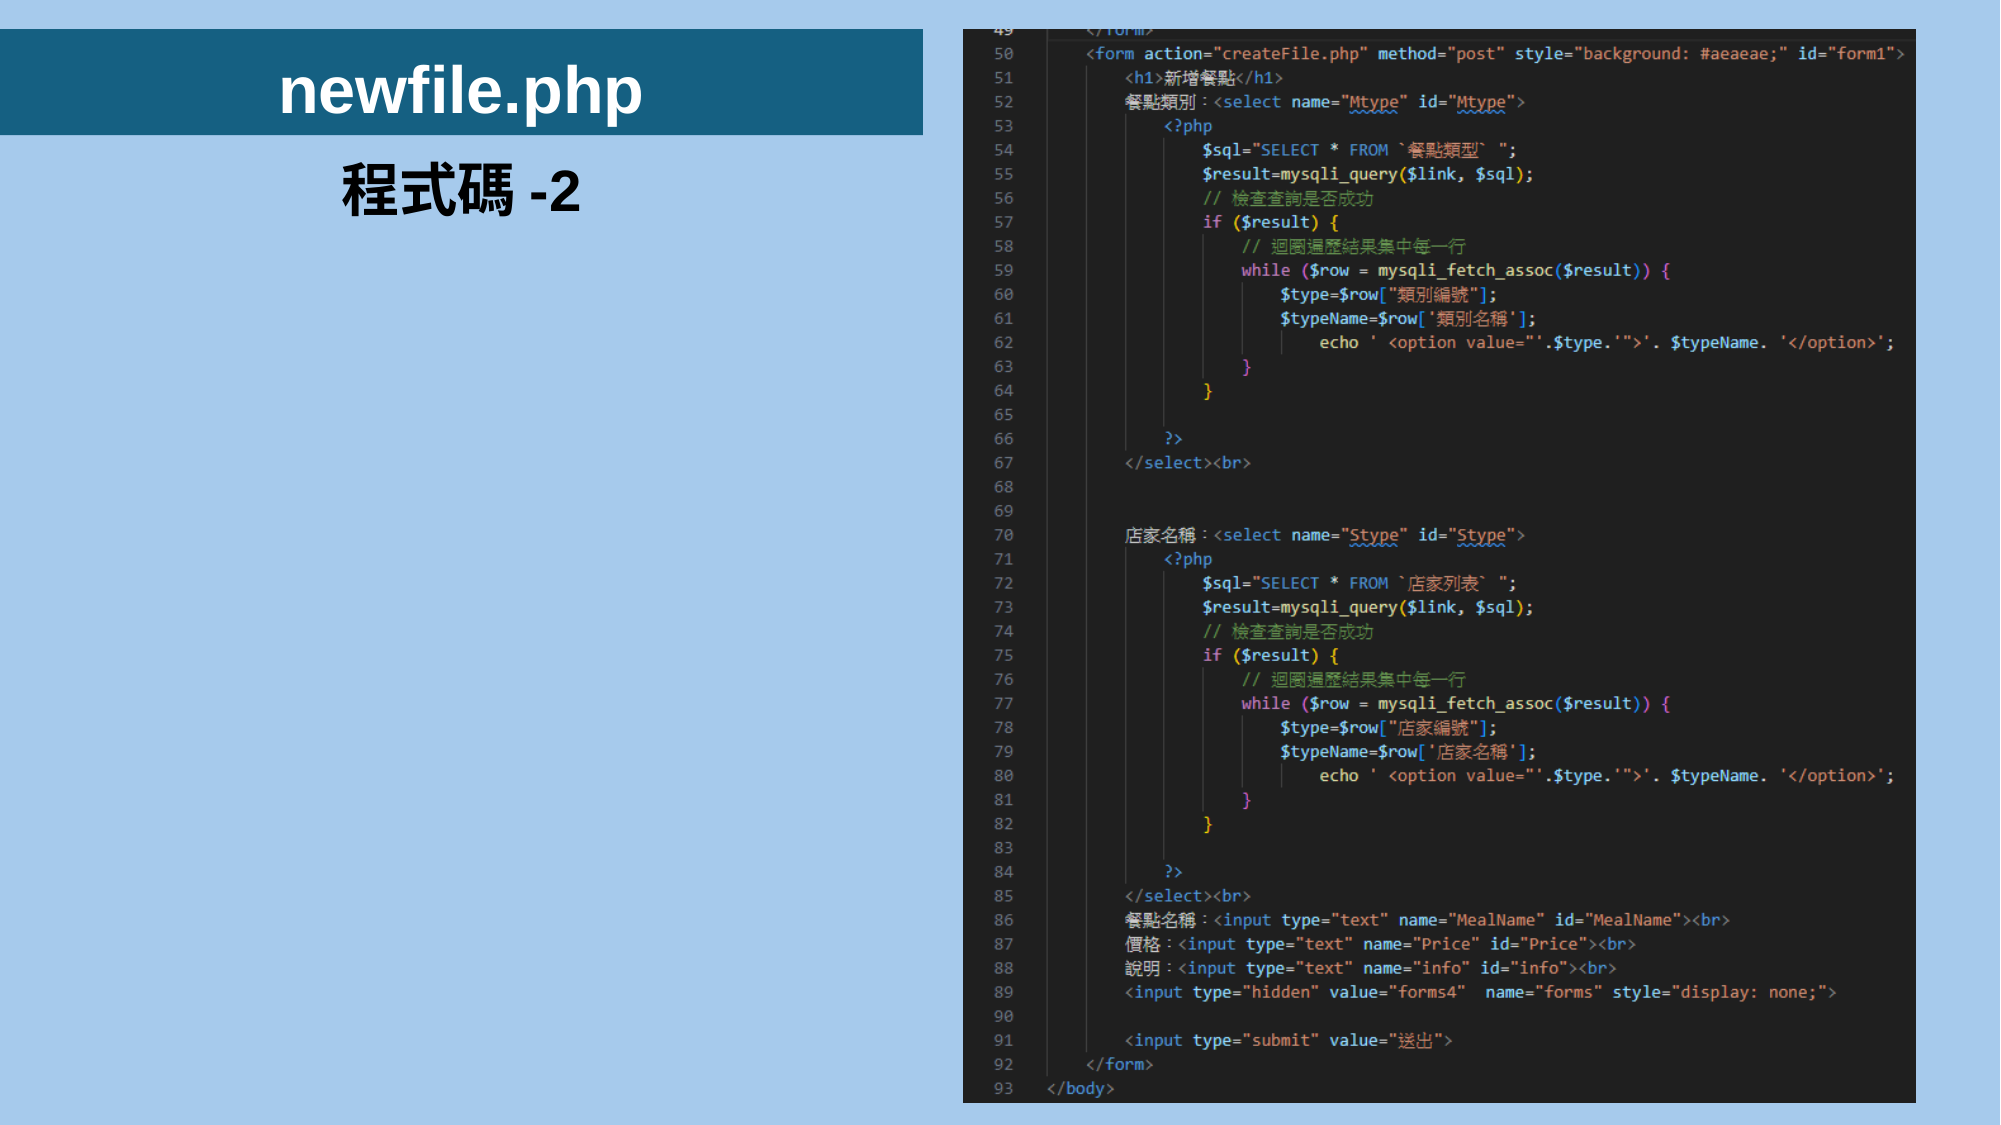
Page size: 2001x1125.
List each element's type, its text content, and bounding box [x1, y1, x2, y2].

picture [963, 28, 1916, 1103]
text_box 程式碼-2 [317, 145, 605, 231]
text_box newfile.php [84, 39, 839, 134]
text_box [0, 29, 923, 136]
